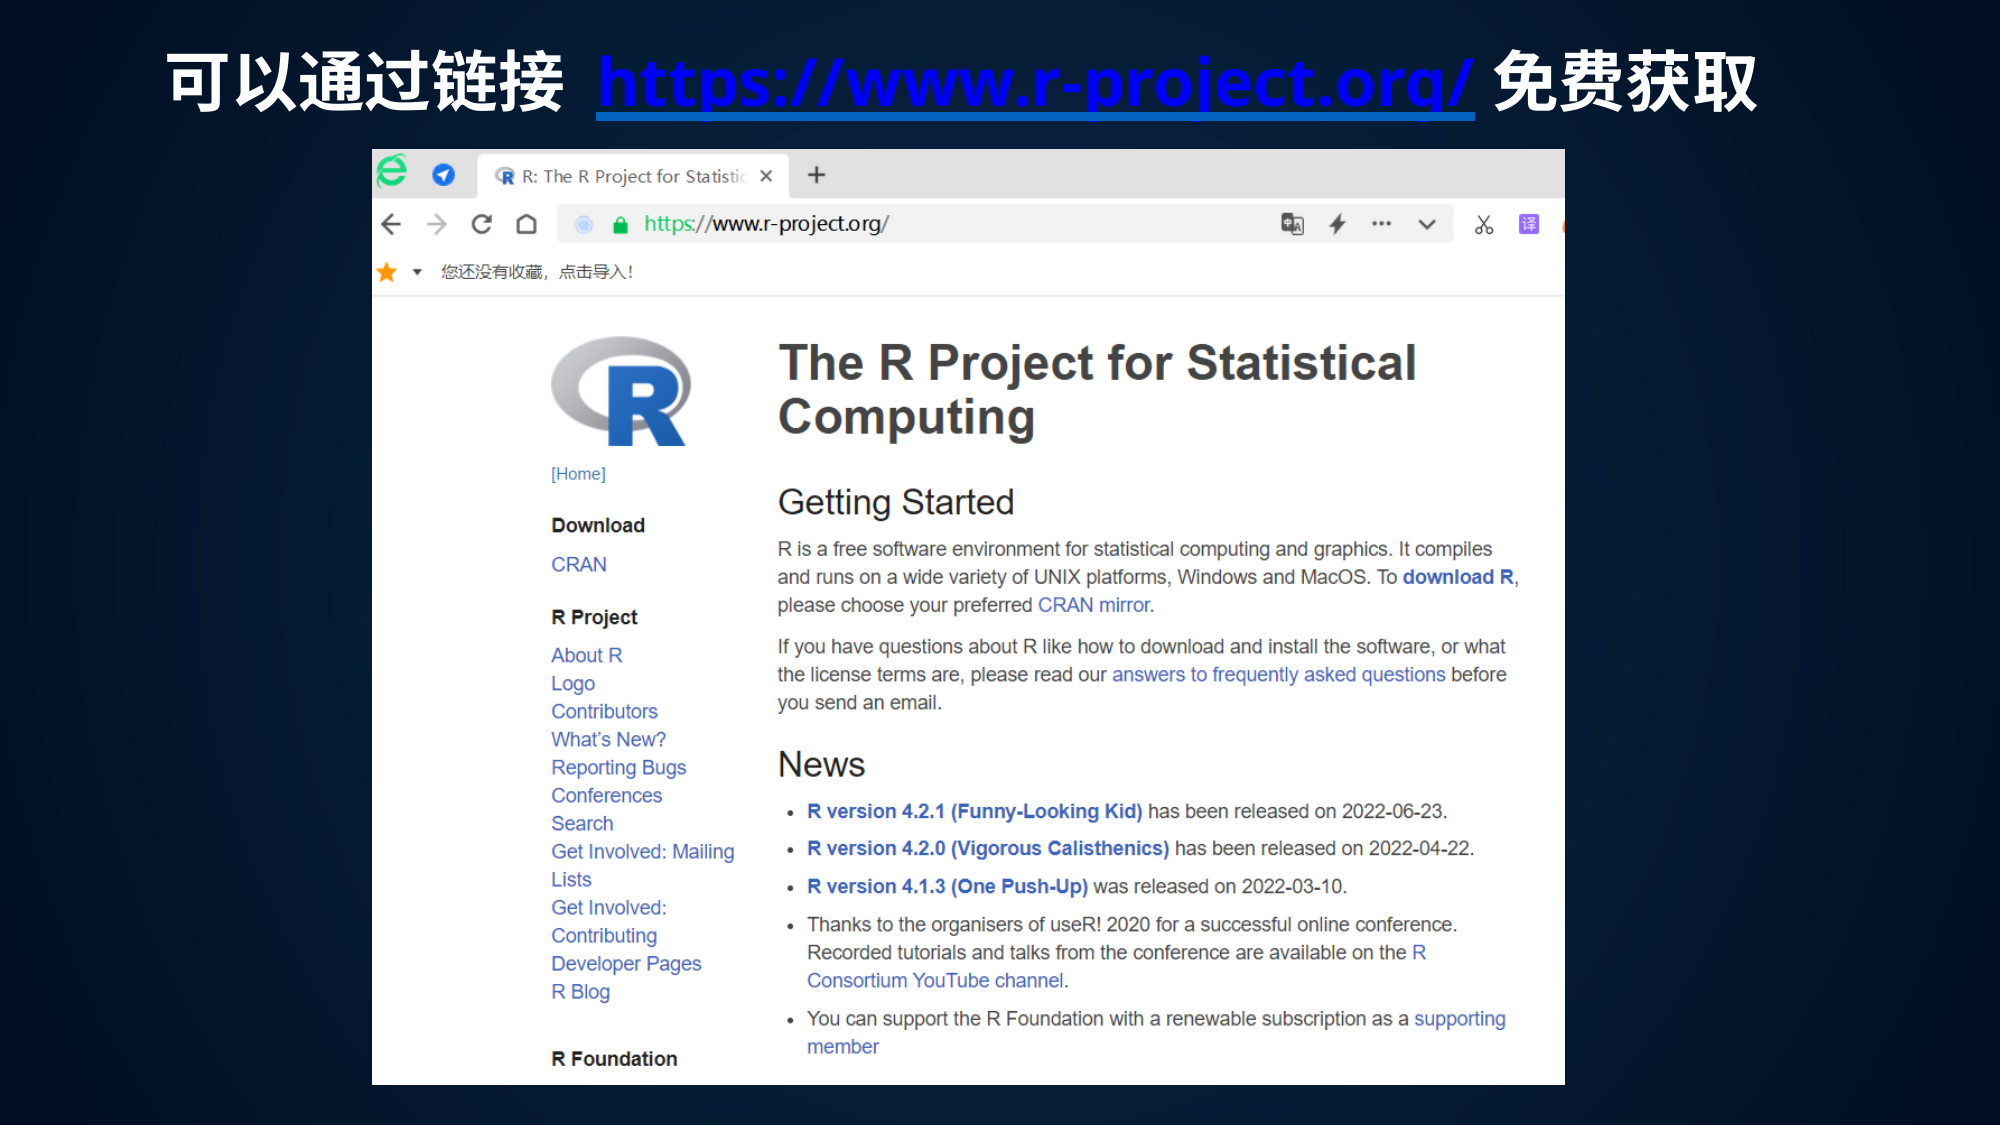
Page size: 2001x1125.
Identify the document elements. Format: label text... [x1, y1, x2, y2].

picture [0, 0, 2000, 1125]
title 可以通过链接 https://www.r-project.org/ 免费获取 [162, 37, 1775, 228]
